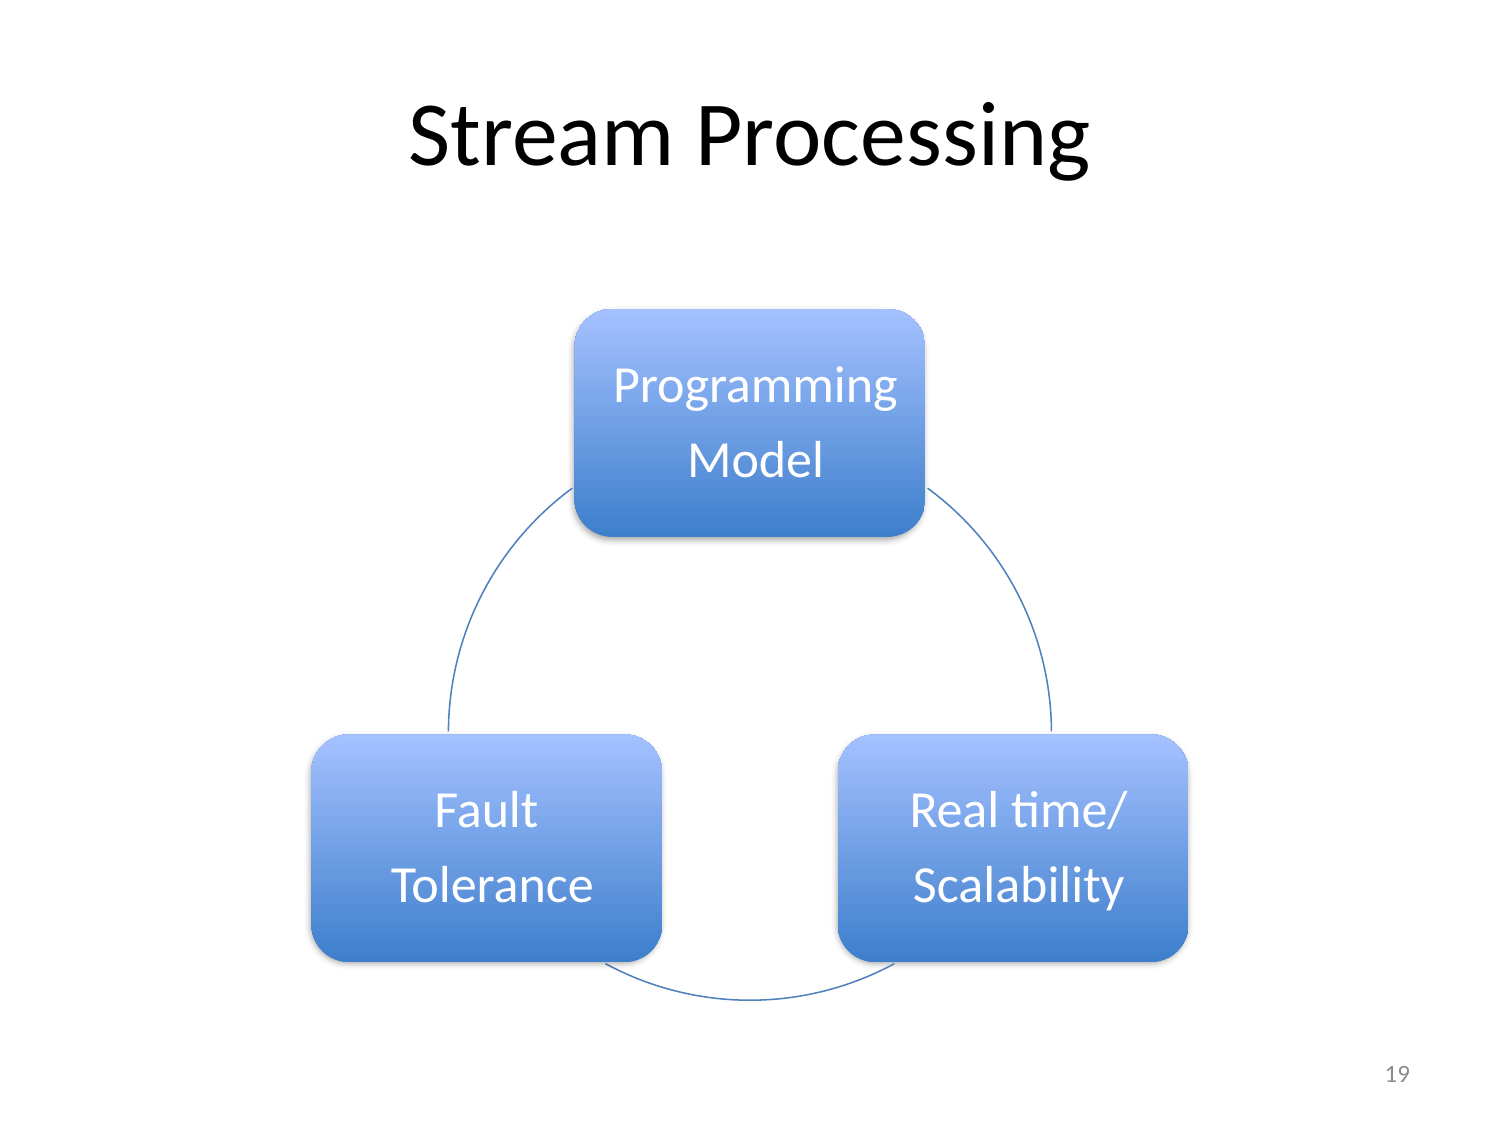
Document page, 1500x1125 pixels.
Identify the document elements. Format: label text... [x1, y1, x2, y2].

title Stream Processing [75, 35, 1425, 223]
slide_number 19 [1074, 1042, 1425, 1103]
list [169, 277, 1331, 1043]
